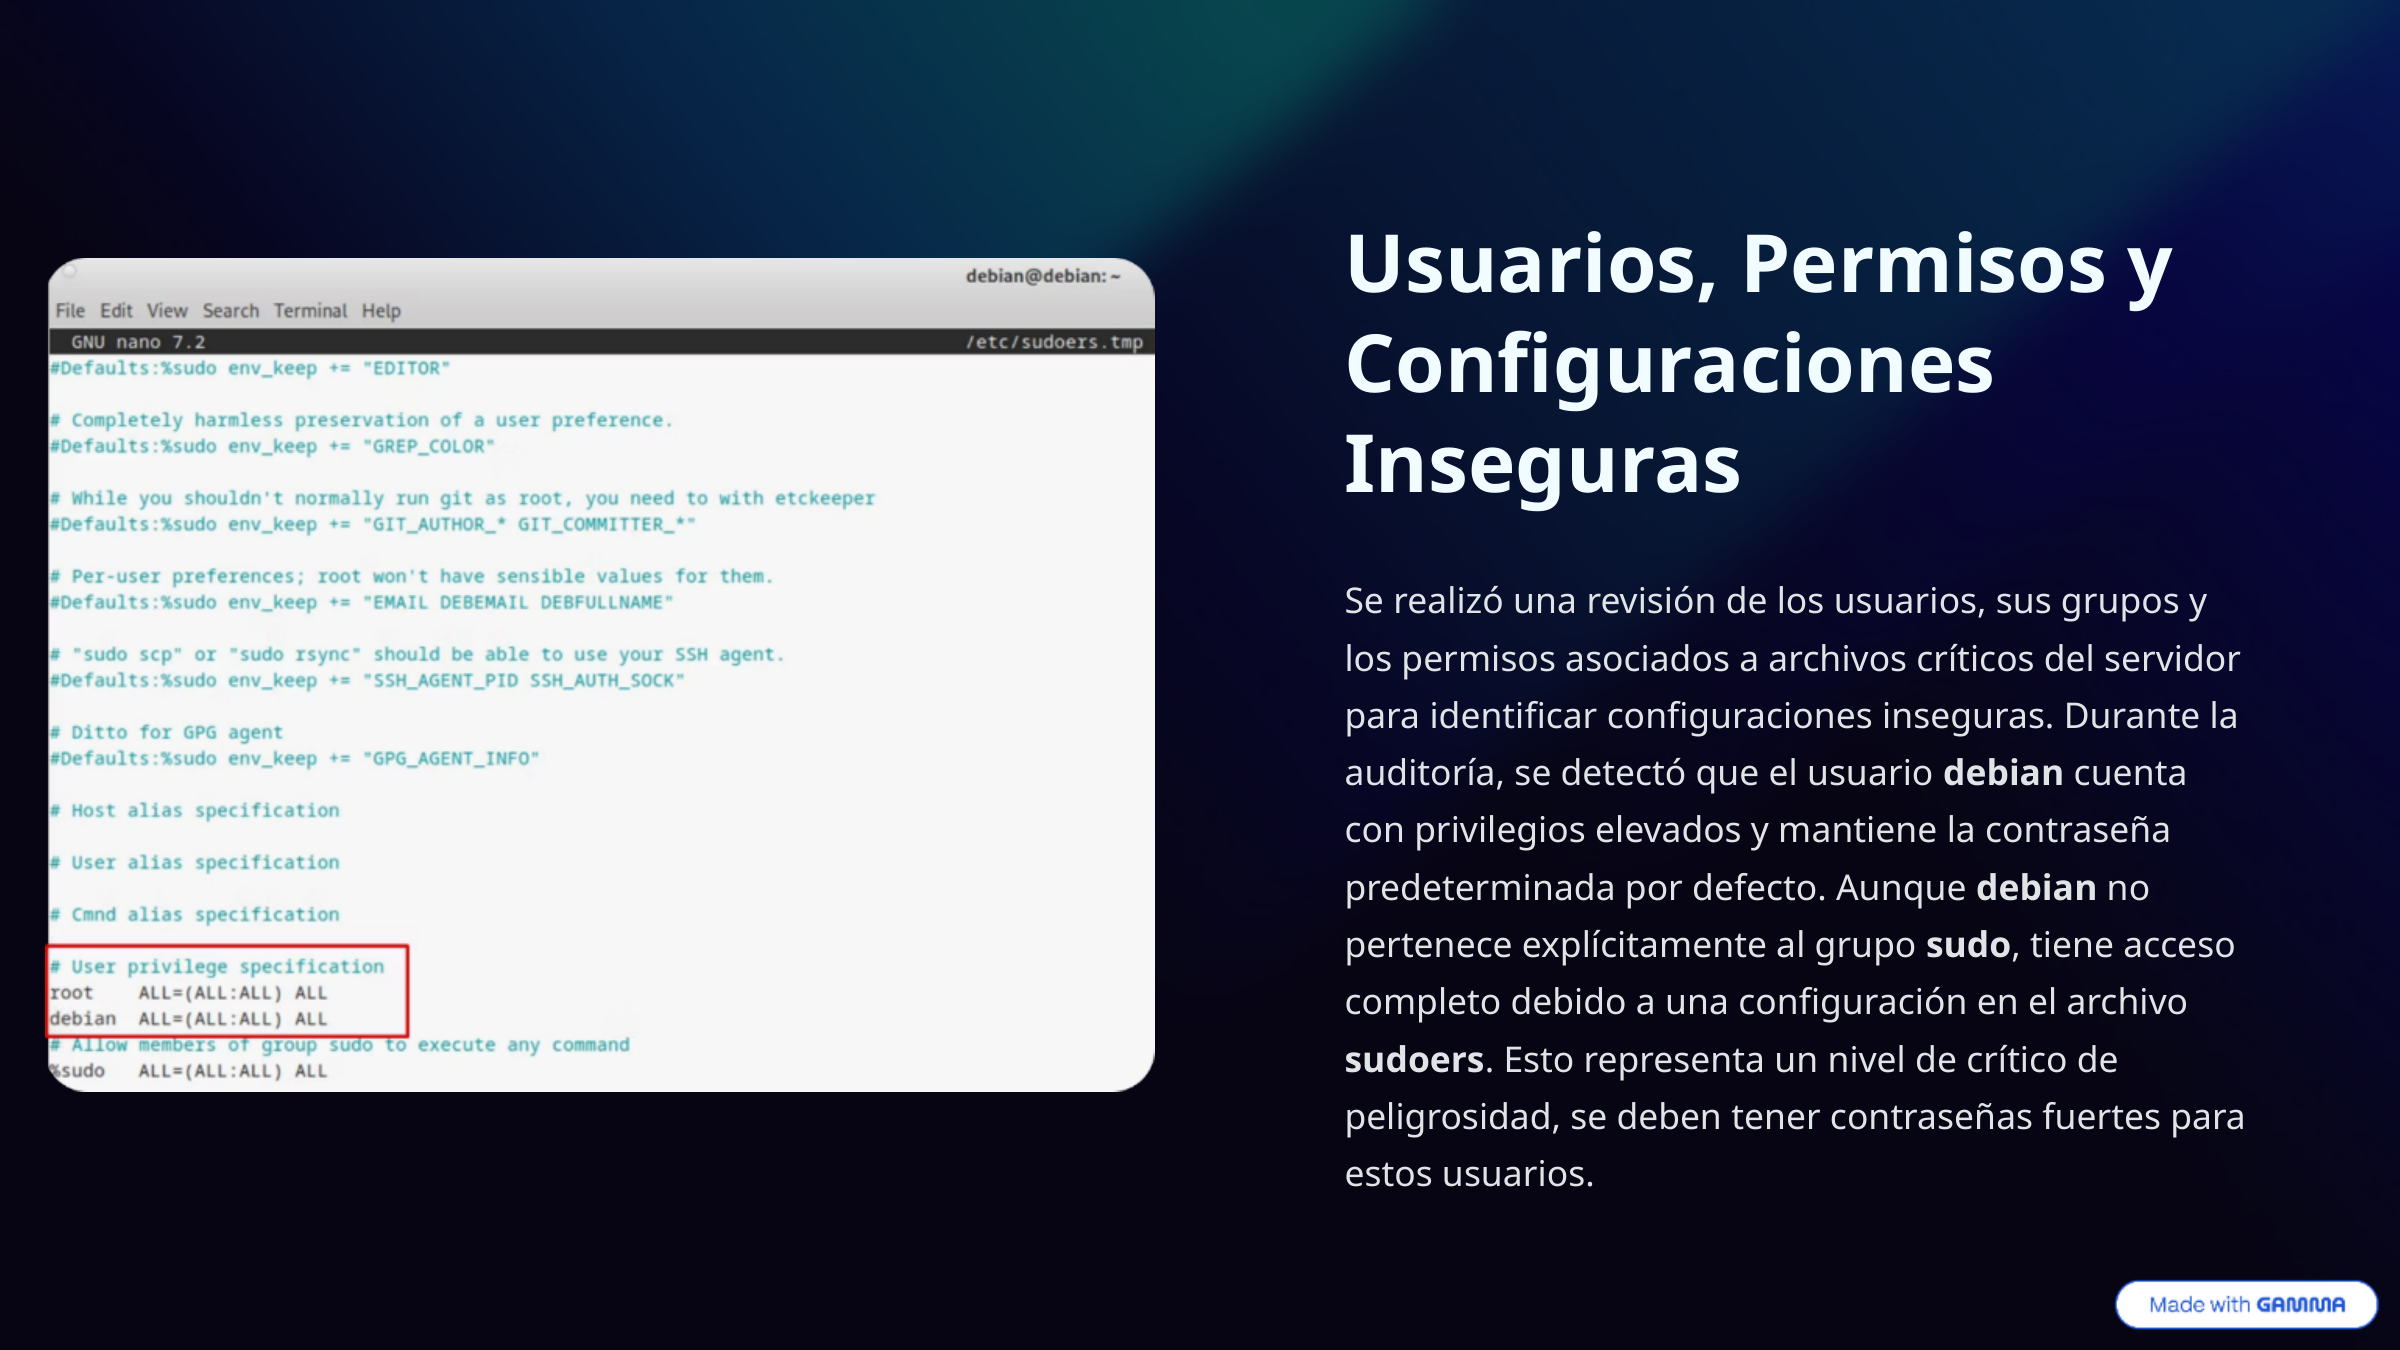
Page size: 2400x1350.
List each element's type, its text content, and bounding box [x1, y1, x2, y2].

text_box Usuarios, Permisos y Configuraciones Inseguras [1344, 208, 2256, 510]
picture [45, 258, 1155, 1092]
picture [2106, 1271, 2389, 1339]
text_box Se realizó una revisión de los usuarios, sus grupos y los permisos asociados a archivos críticos del servidor para identificar configuraciones inseguras. Durante la auditoría, se detectó que el usuario debian cuenta con privilegios elevados y mantiene la contraseña predeterminada por defecto. Aunque debian no pertenece explícitamente al grupo sudo, tiene acceso completo debido a una configuración en el archivo sudoers. Esto representa un nivel de crítico de peligrosidad, se deben tener contraseñas fuertes para estos usuarios. [1344, 563, 2256, 1142]
